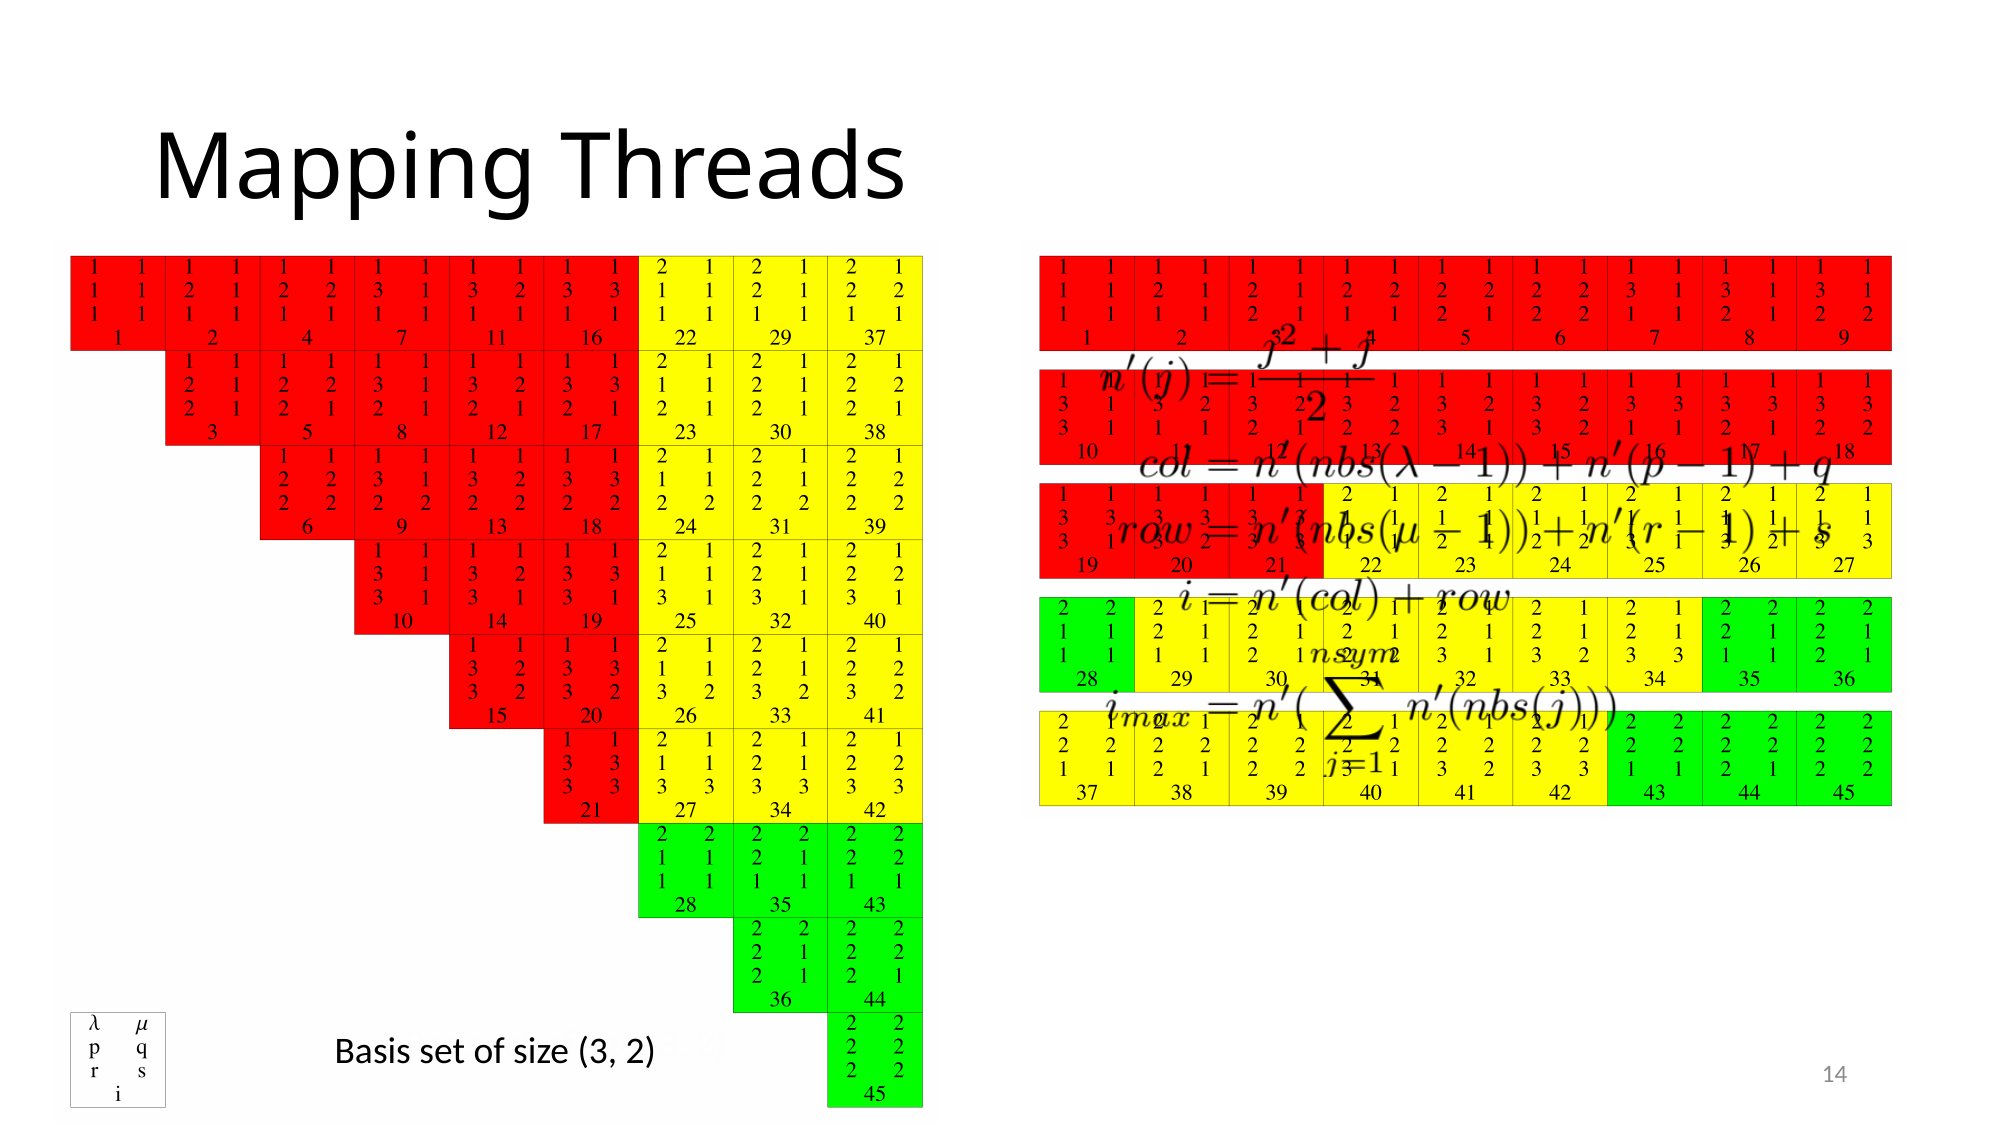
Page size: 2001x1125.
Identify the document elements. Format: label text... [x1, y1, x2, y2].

title Mapping Threads [137, 59, 1863, 278]
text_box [53, 239, 939, 1124]
picture [1022, 239, 1908, 822]
slide_number 14 [1412, 1042, 1863, 1103]
